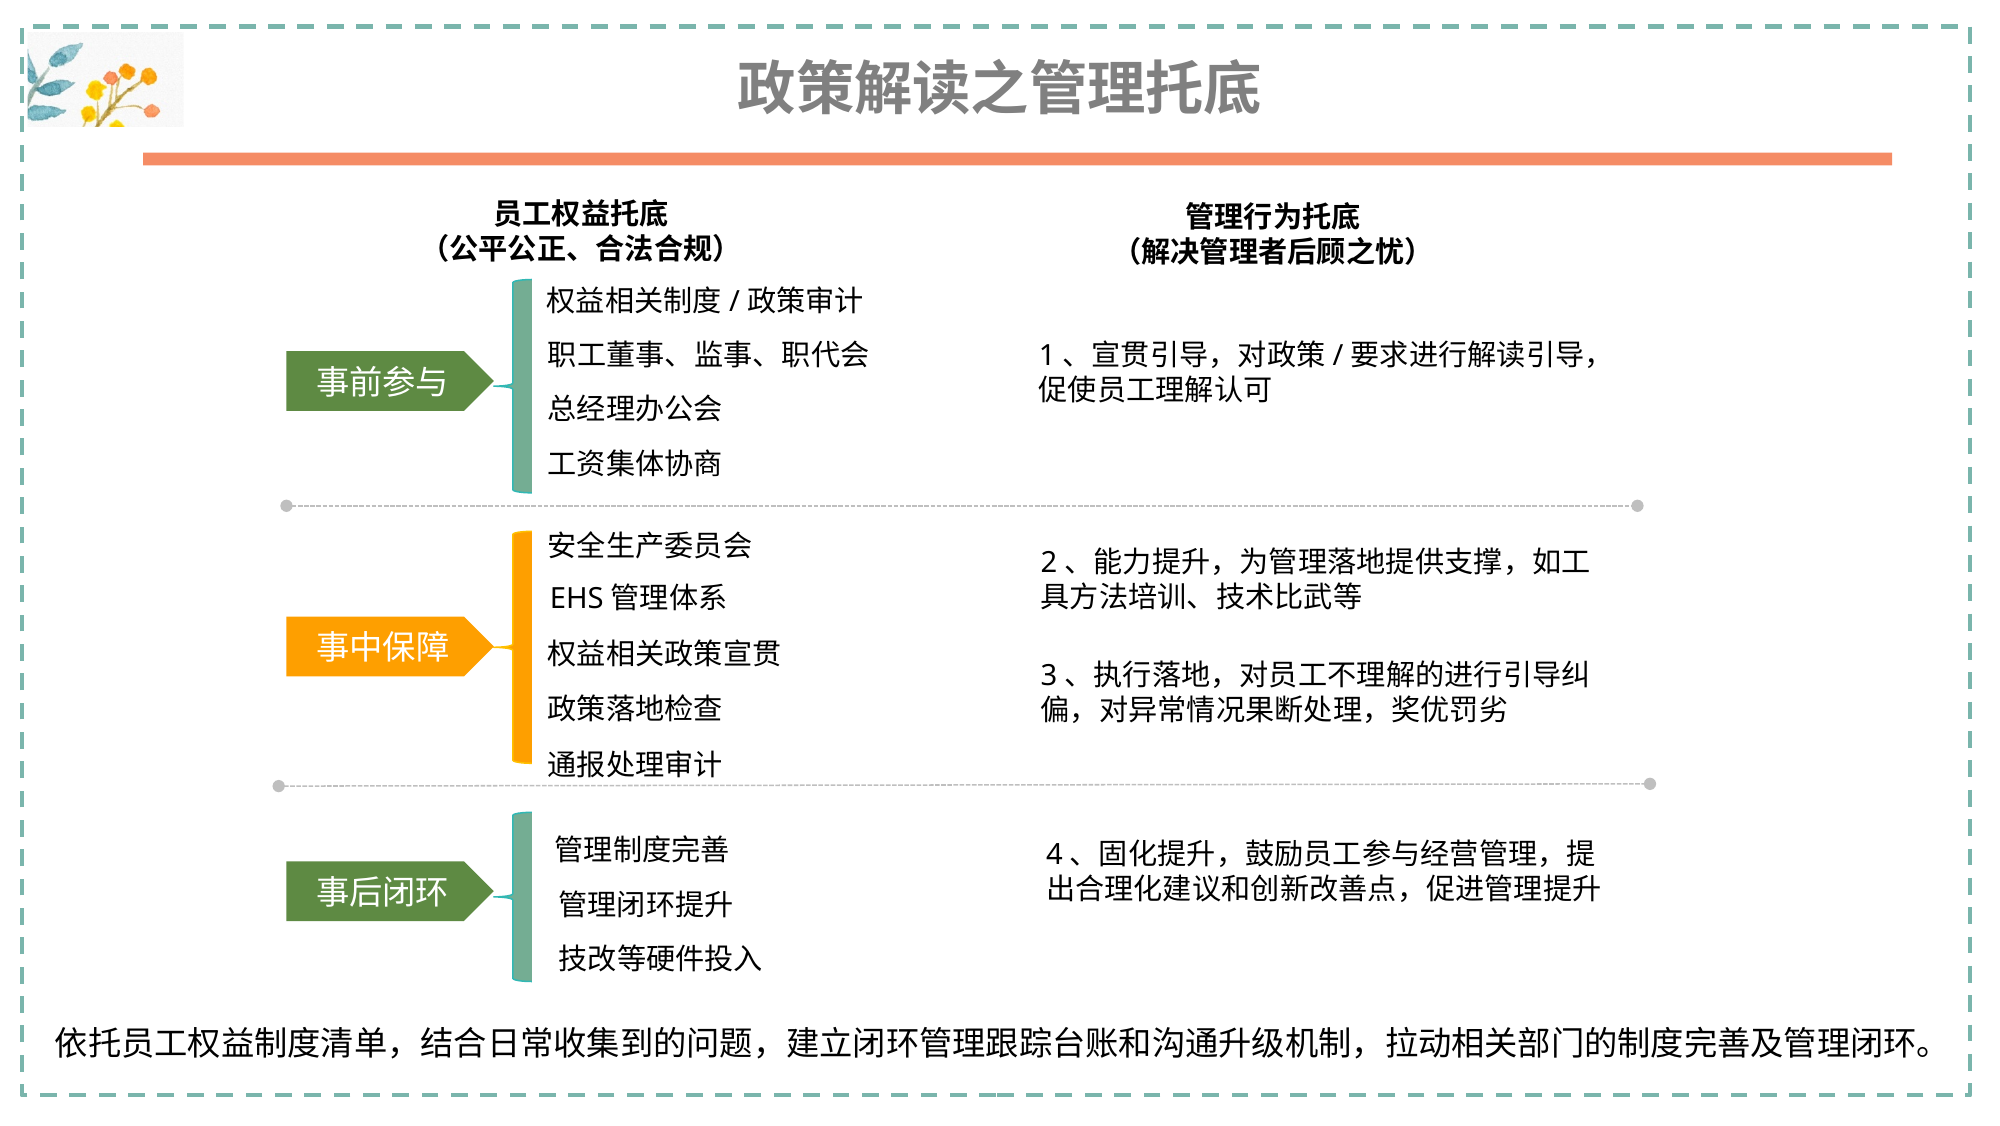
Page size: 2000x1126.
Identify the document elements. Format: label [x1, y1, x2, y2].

text_box [20, 24, 1972, 1097]
text_box [278, 783, 1651, 787]
picture [27, 32, 184, 127]
